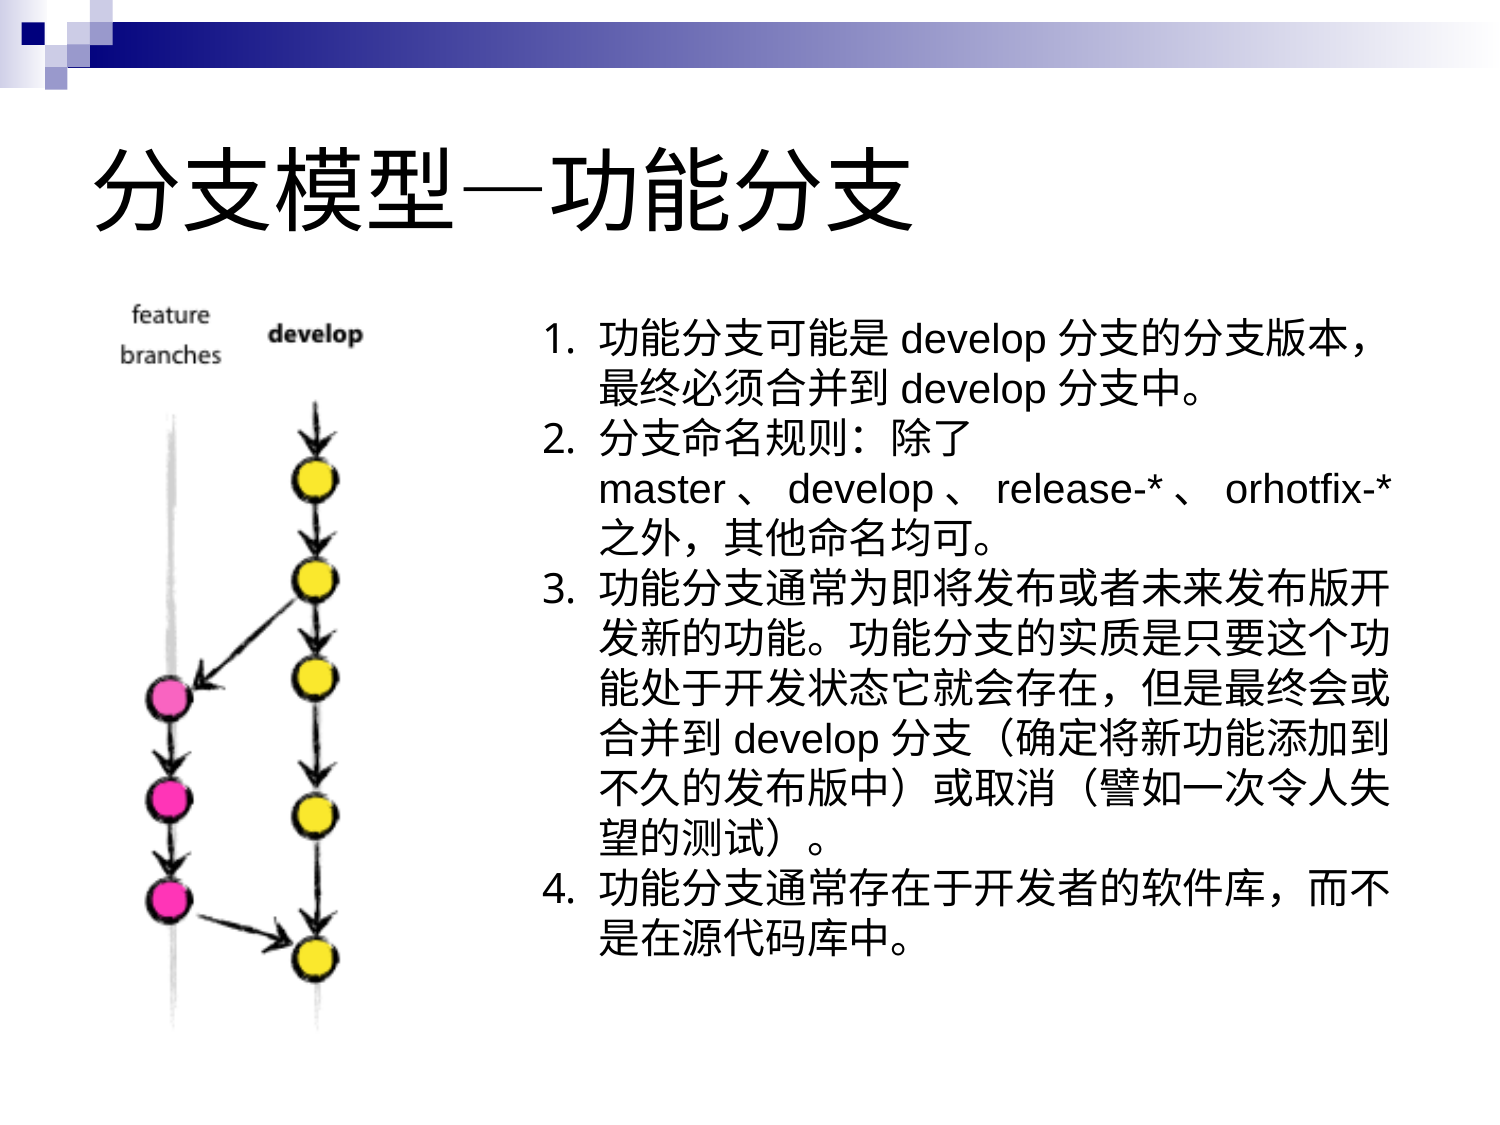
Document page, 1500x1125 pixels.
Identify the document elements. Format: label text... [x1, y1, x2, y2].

title 分支模型—功能分支 [74, 74, 1426, 301]
text_box 功能分支可能是develop分支的分支版本，最终必须合并到develop分支中。 分支命名规则：除了master、develop、release-*、orhotfix-*之外，其他命名均可。 功能分支通常为即将发布或者未来发布版开发新的功能。功能分支的实质是只要这个功能处于开发状态它就会存在，但是最终会或合并到develop分支（确定将新功能添加到不久的发布版中）或取消（譬如一次令人失望的测试）。 功能分支通常存在于开发者的软件库，而不是在源代码库中。 [527, 304, 1418, 970]
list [105, 292, 387, 1038]
